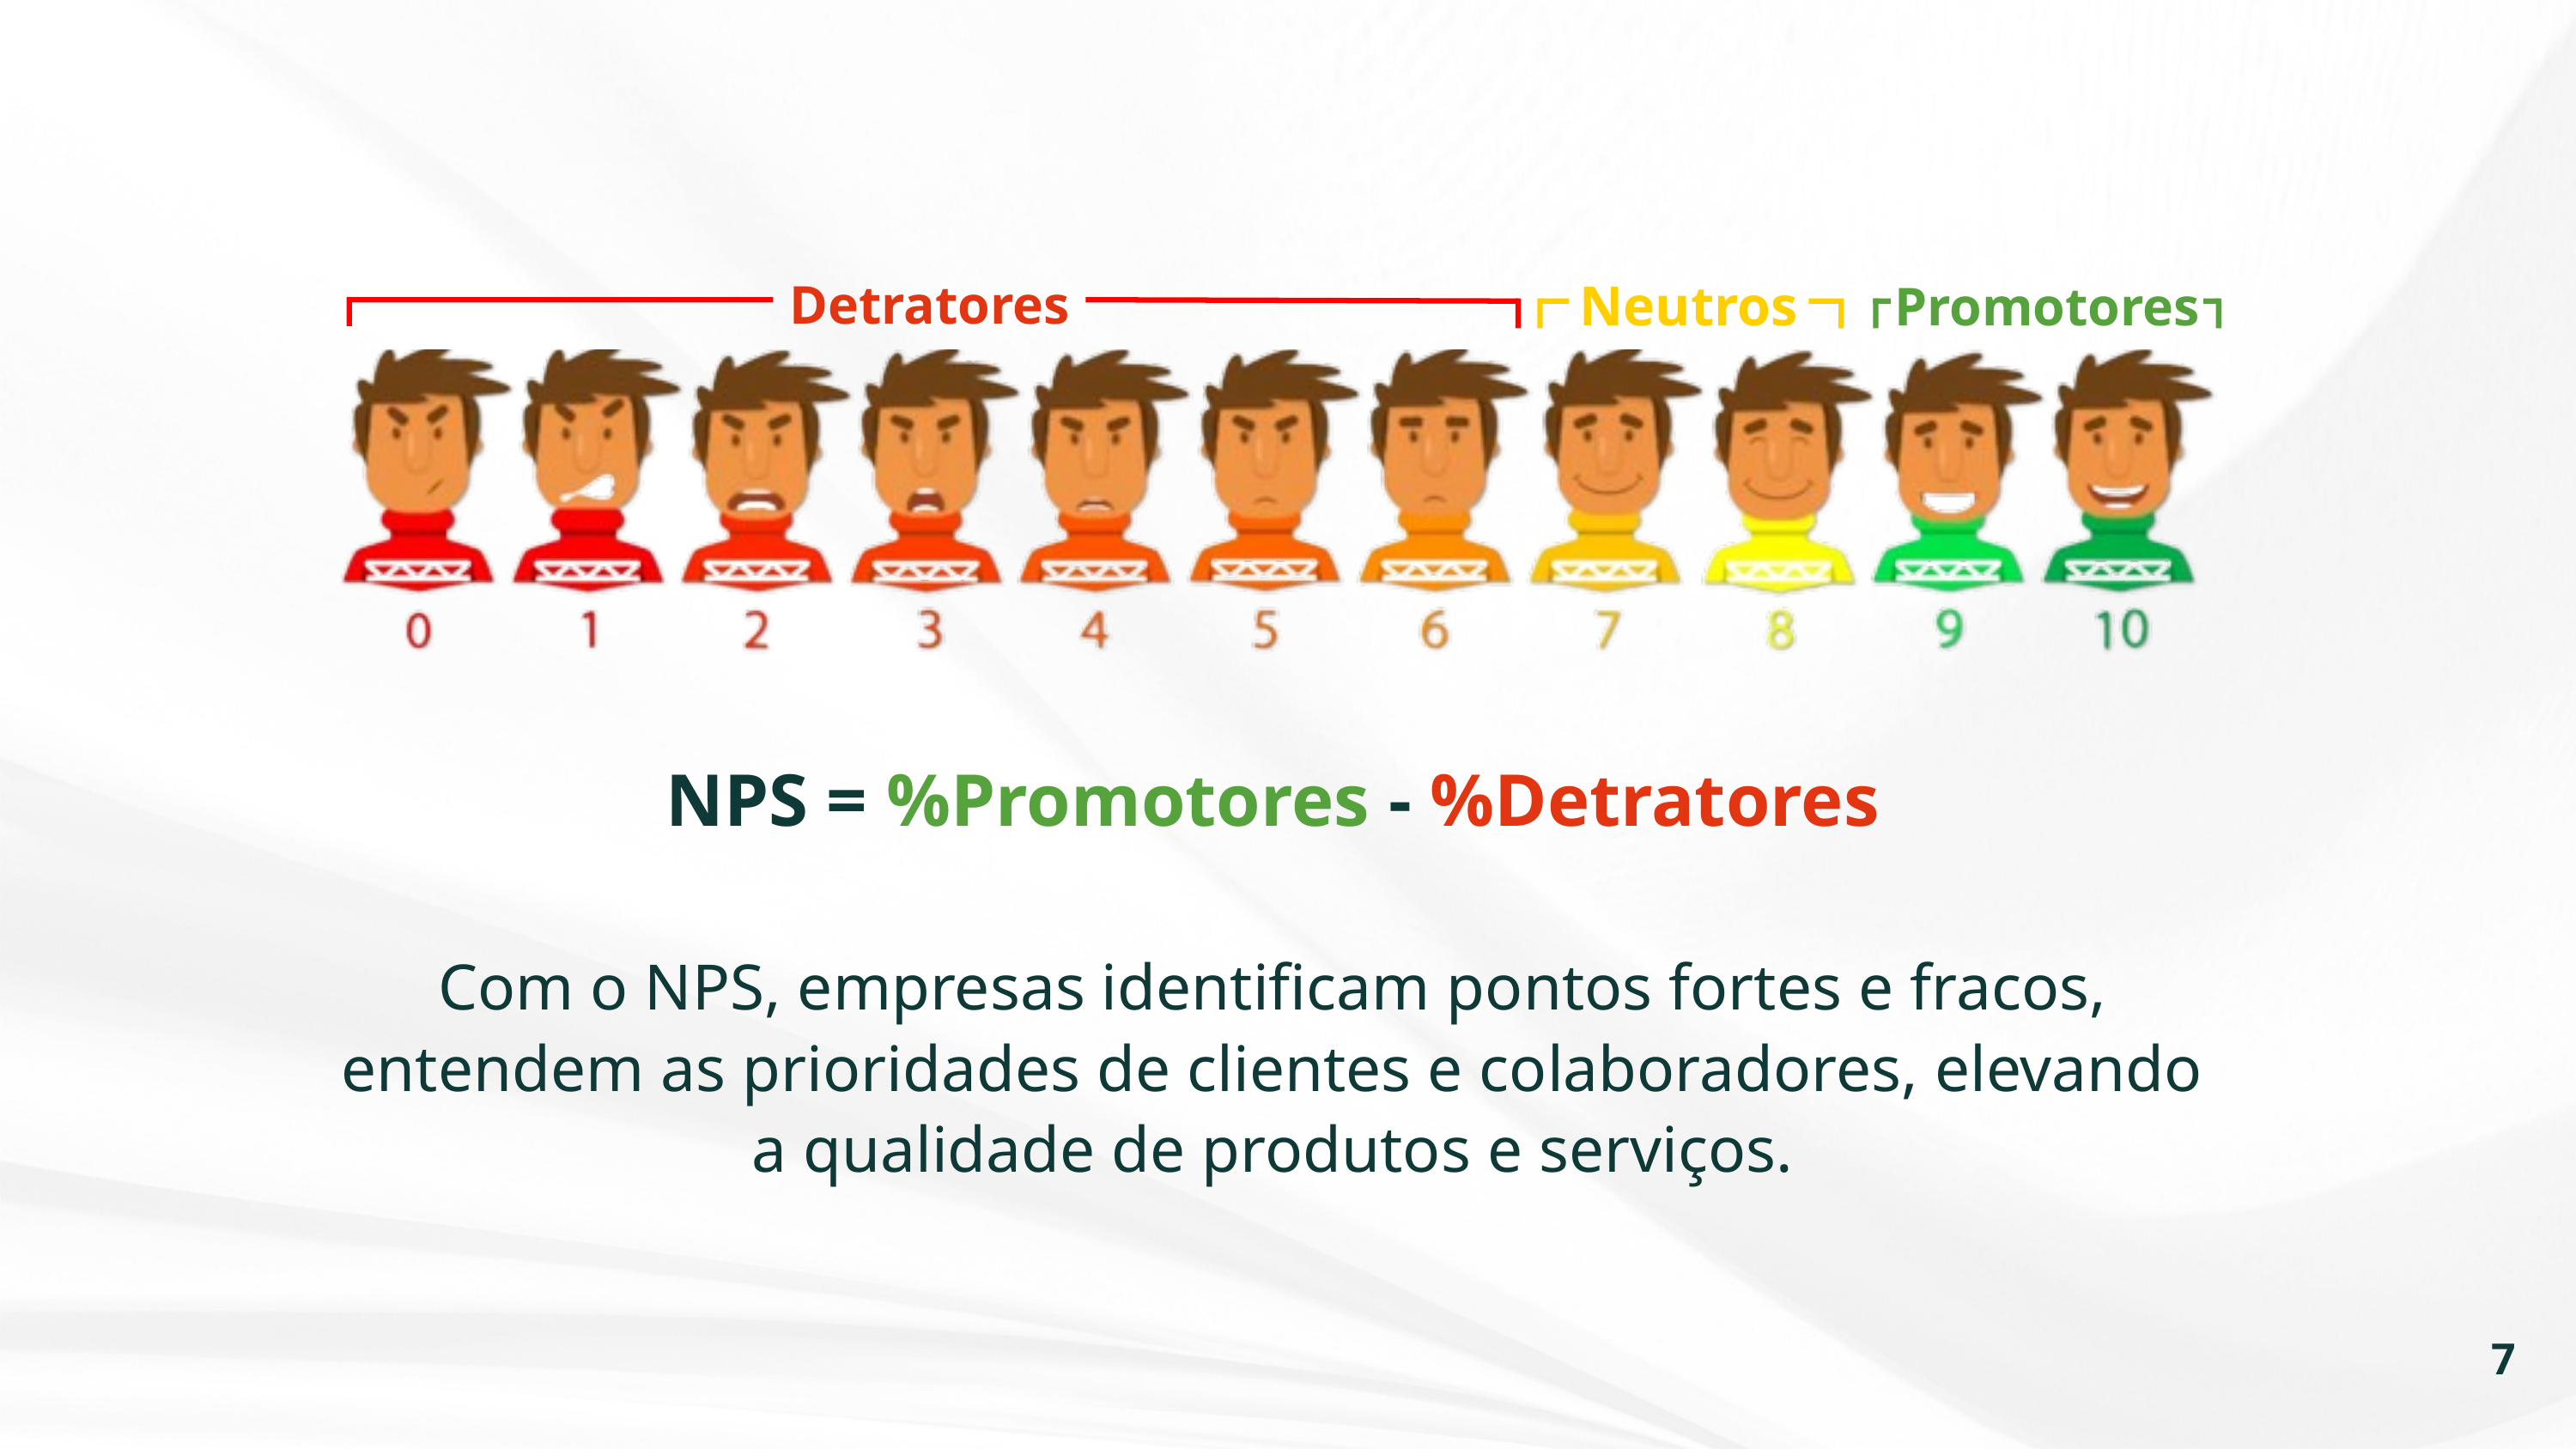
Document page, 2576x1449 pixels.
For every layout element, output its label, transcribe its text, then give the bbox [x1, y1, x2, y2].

text_box Detratores [773, 261, 1086, 336]
text_box [0, 0, 2576, 1449]
text_box Promotores [1890, 263, 2204, 336]
text_box Neutros [1569, 260, 1809, 336]
text_box [326, 349, 2250, 668]
text_box NPS = %Promotores - %Detratores [629, 740, 1916, 841]
text_box Com o NPS, empresas identificam pontos fortes e fracos, entendem as prioridades de clientes e colaboradores, elevando a qualidade de produtos e serviços. [326, 941, 2219, 1185]
text_box 7 [2491, 1323, 2516, 1384]
